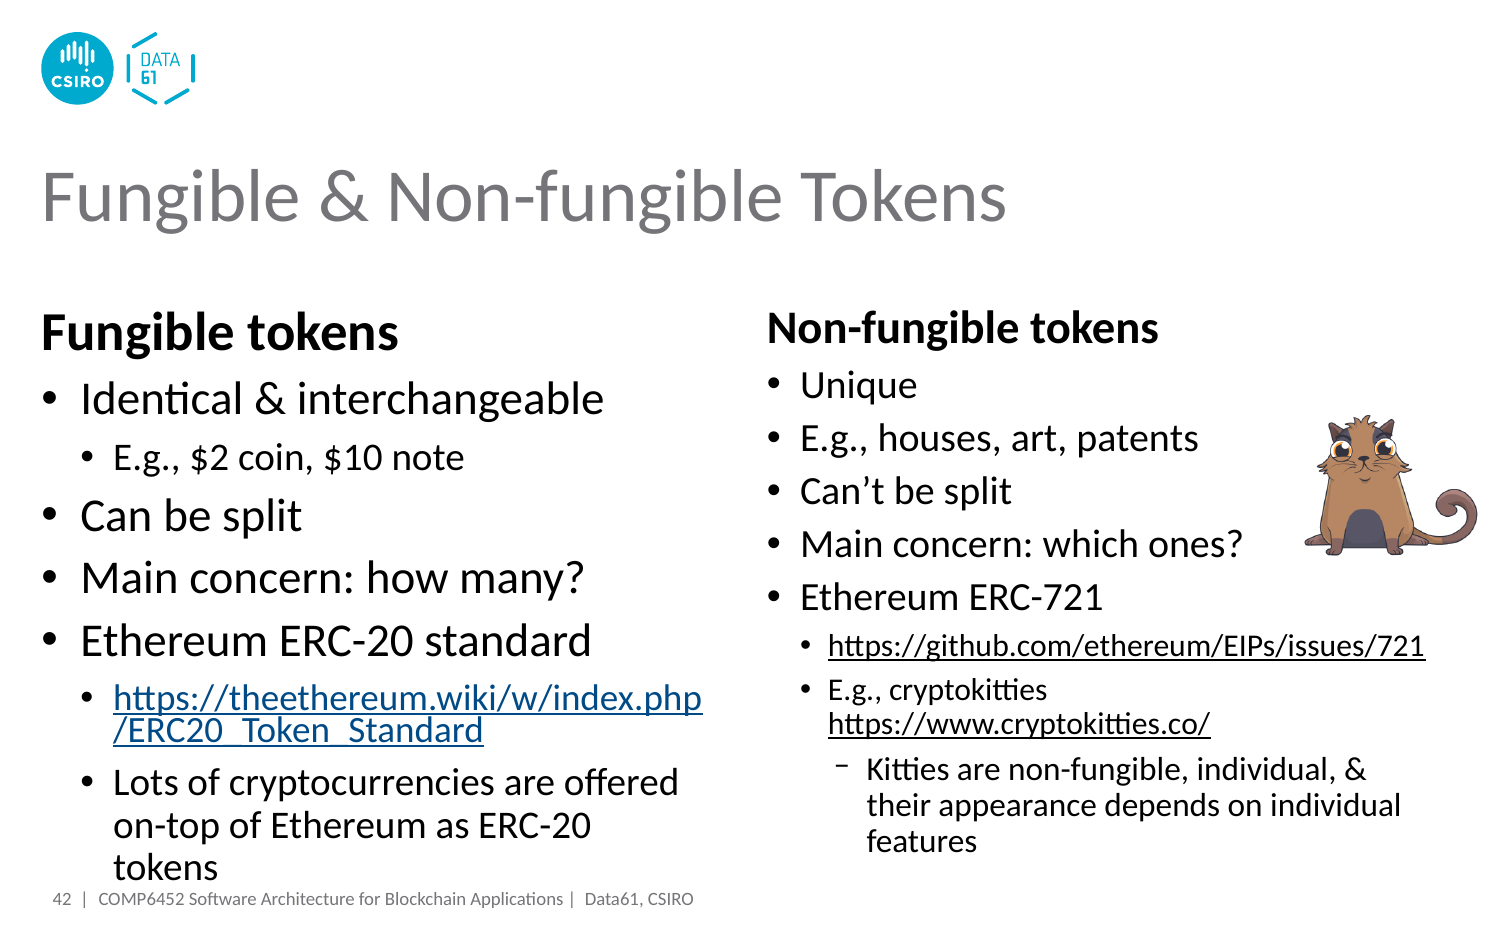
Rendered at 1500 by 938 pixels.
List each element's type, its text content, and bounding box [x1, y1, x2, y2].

picture [1293, 409, 1483, 562]
title Fungible & Non-fungible Tokens [41, 146, 1459, 264]
list Non-fungible tokens Unique E.g., houses, art, patents Can’t be split Main concern: which ones? Ethereum ERC-721 https://github.com/ethereum/EIPs/issues/721 E.g., cryptokitties https://www.cryptokitties.co/ Kitties are non-fungible, individual, & their appearance depends on individual features [766, 303, 1430, 863]
footer COMP6452 Software Architecture for Blockchain Applications | Data61, CSIRO [98, 889, 1097, 907]
list Fungible tokens Identical & interchangeable E.g., $2 coin, $10 note Can be split Main concern: how many? Ethereum ERC-20 standard https://theethereum.wiki/w/index.php/ERC20_Token_Standard Lots of cryptocurrencies are offered on-top of Ethereum as ERC-20 tokens [41, 303, 704, 863]
slide_number 42 | [41, 889, 89, 907]
